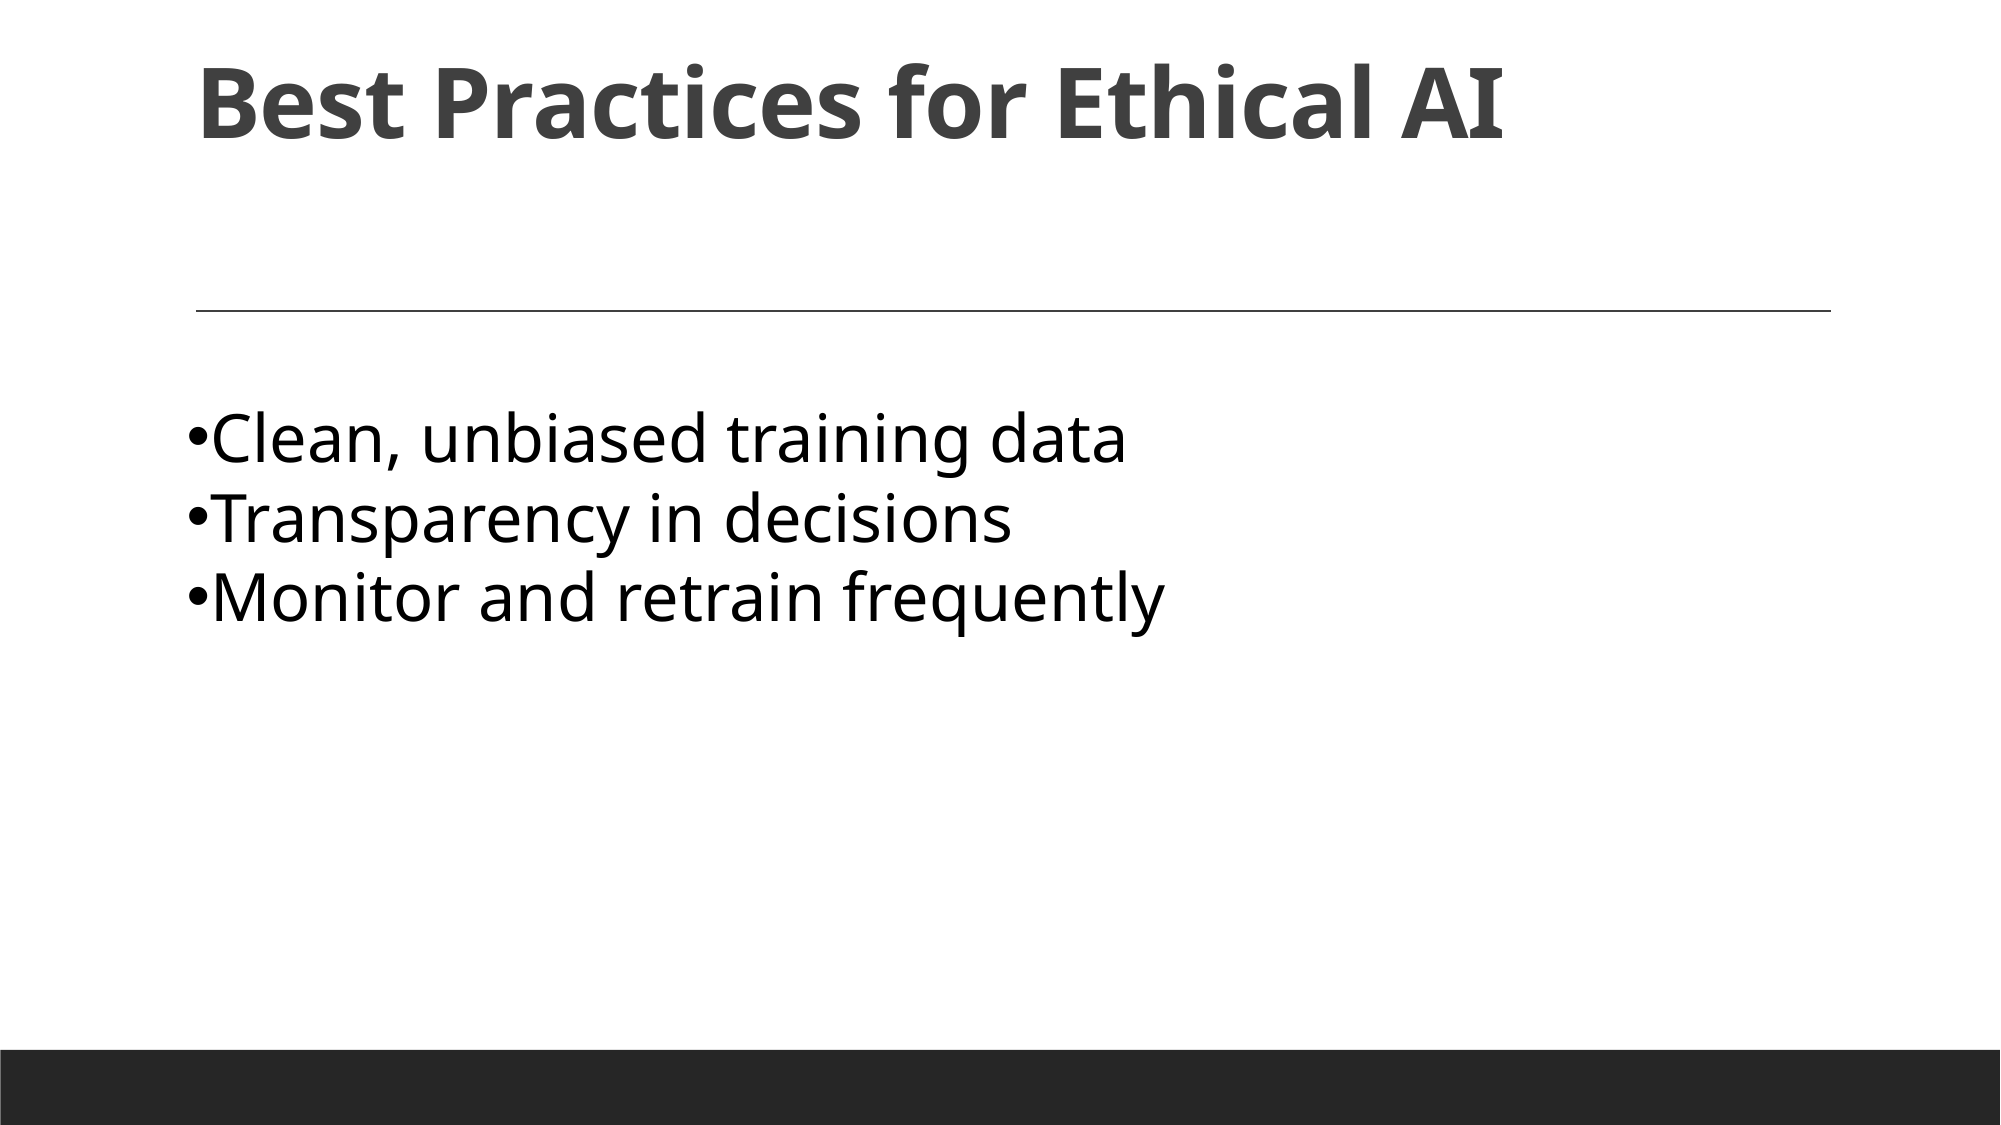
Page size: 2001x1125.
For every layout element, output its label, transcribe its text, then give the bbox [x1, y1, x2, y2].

text_box Clean, unbiased training data Transparency in decisions Monitor and retrain frequently [171, 387, 1301, 723]
title Best Practices for Ethical AI [180, 47, 1830, 285]
